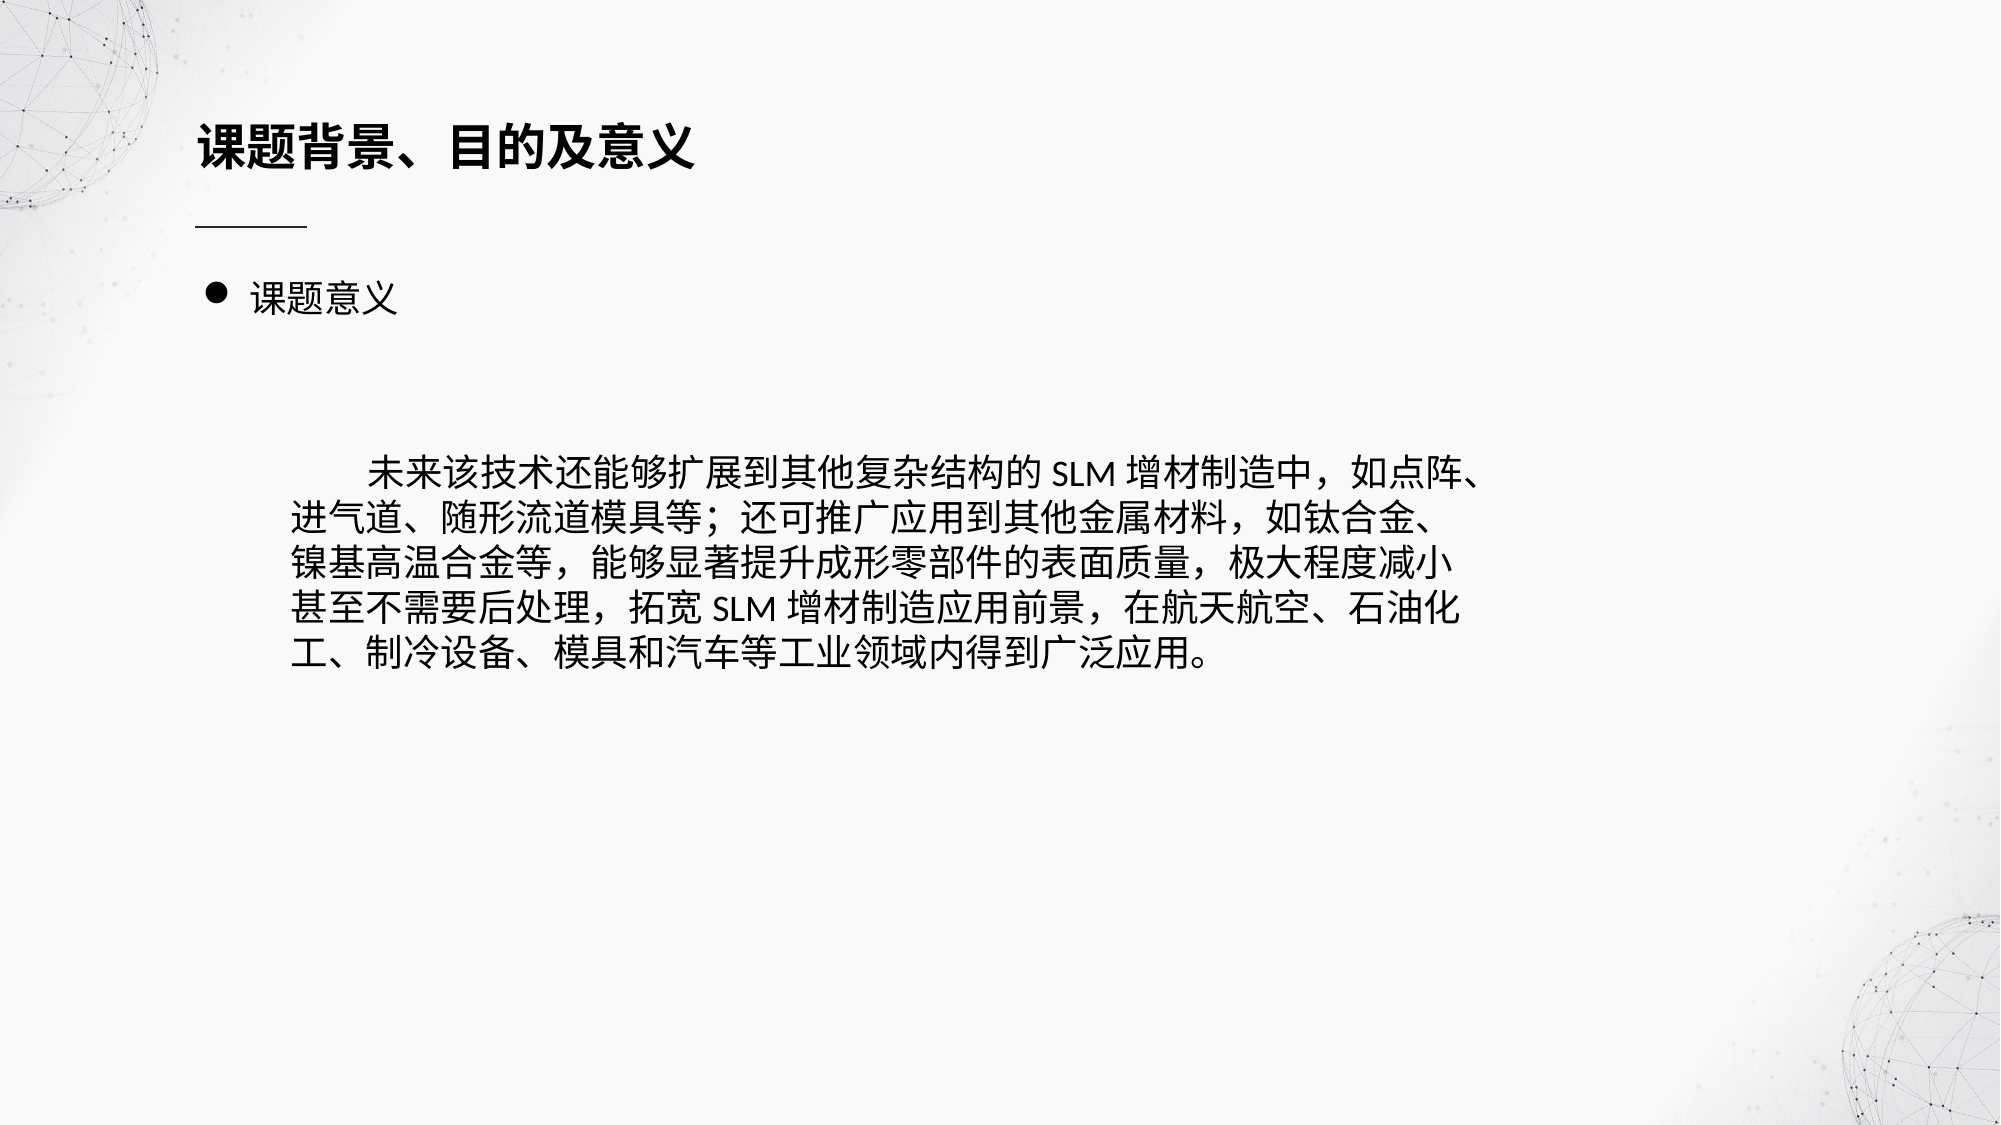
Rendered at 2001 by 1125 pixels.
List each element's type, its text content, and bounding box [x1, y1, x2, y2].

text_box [185, 110, 875, 228]
picture [0, 0, 2000, 1125]
text_box 未来该技术还能够扩展到其他复杂结构的SLM增材制造中，如点阵、进气道、随形流道模具等；还可推广应用到其他金属材料，如钛合金、镍基高温合金等，能够显著提升成形零部件的表面质量，极大程度减小甚至不需要后处理，拓宽SLM增材制造应用前景，在航天航空、石油化工、制冷设备、模具和汽车等工业领域内得到广泛应用。 [276, 441, 1500, 682]
text_box 课题意义 [187, 267, 855, 328]
